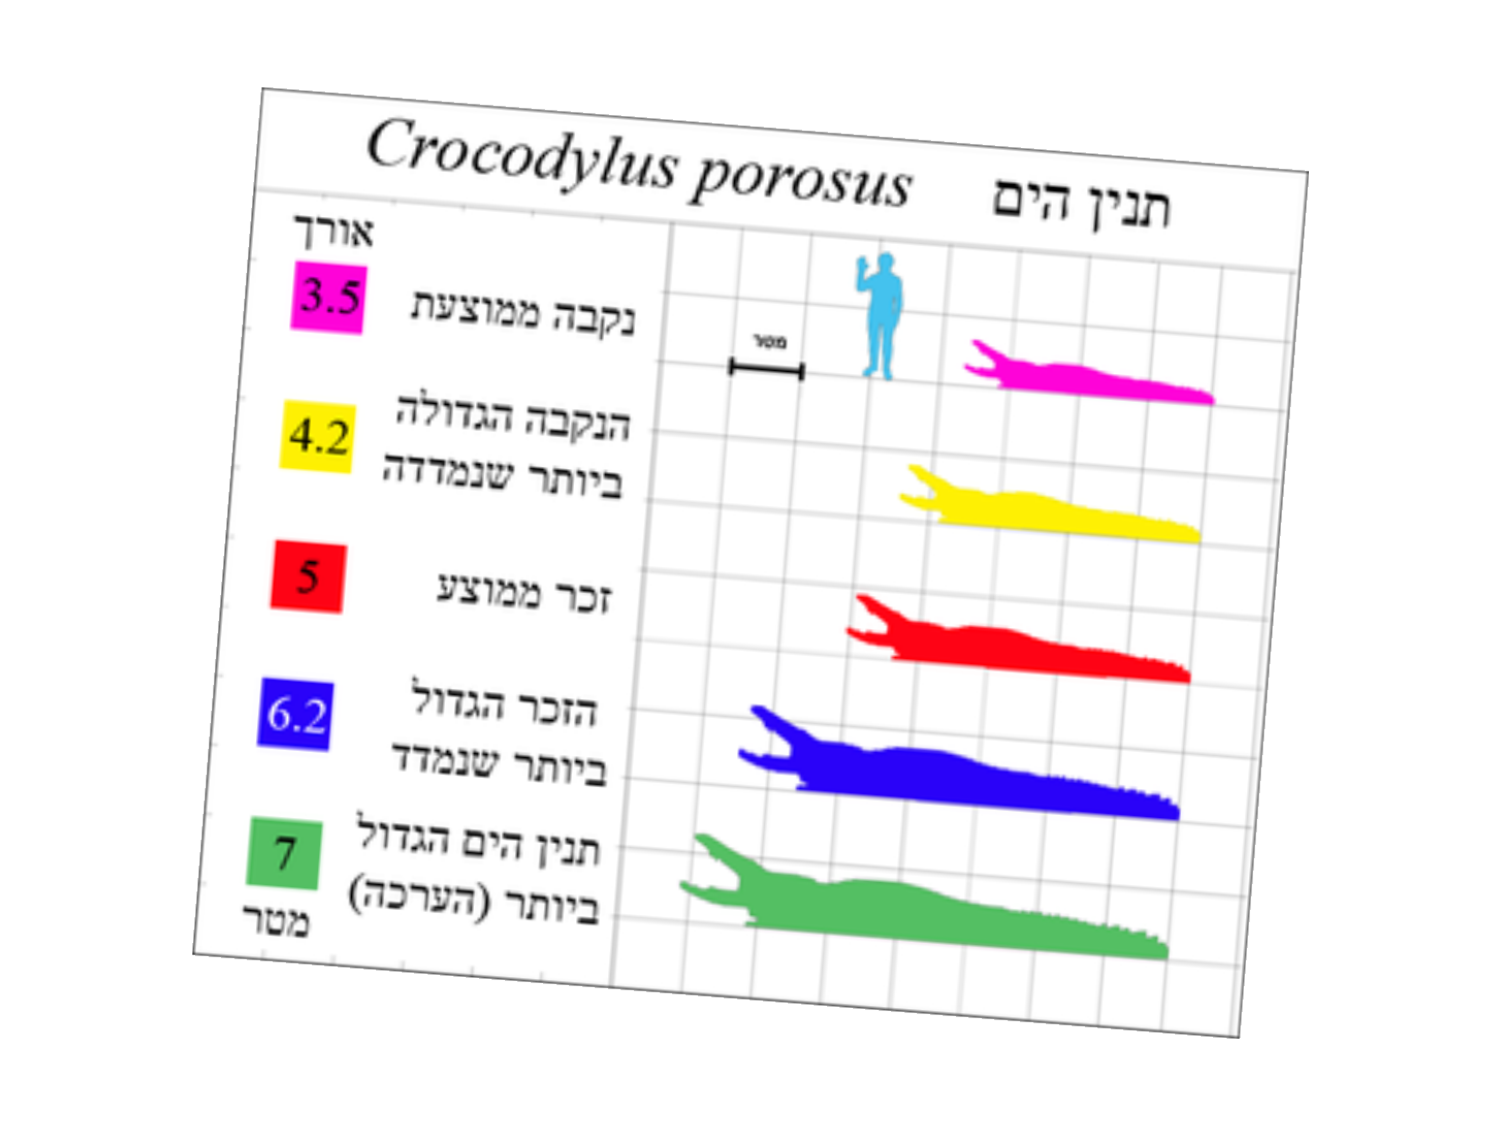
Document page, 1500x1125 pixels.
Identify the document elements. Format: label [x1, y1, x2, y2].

picture [193, 88, 1308, 1038]
